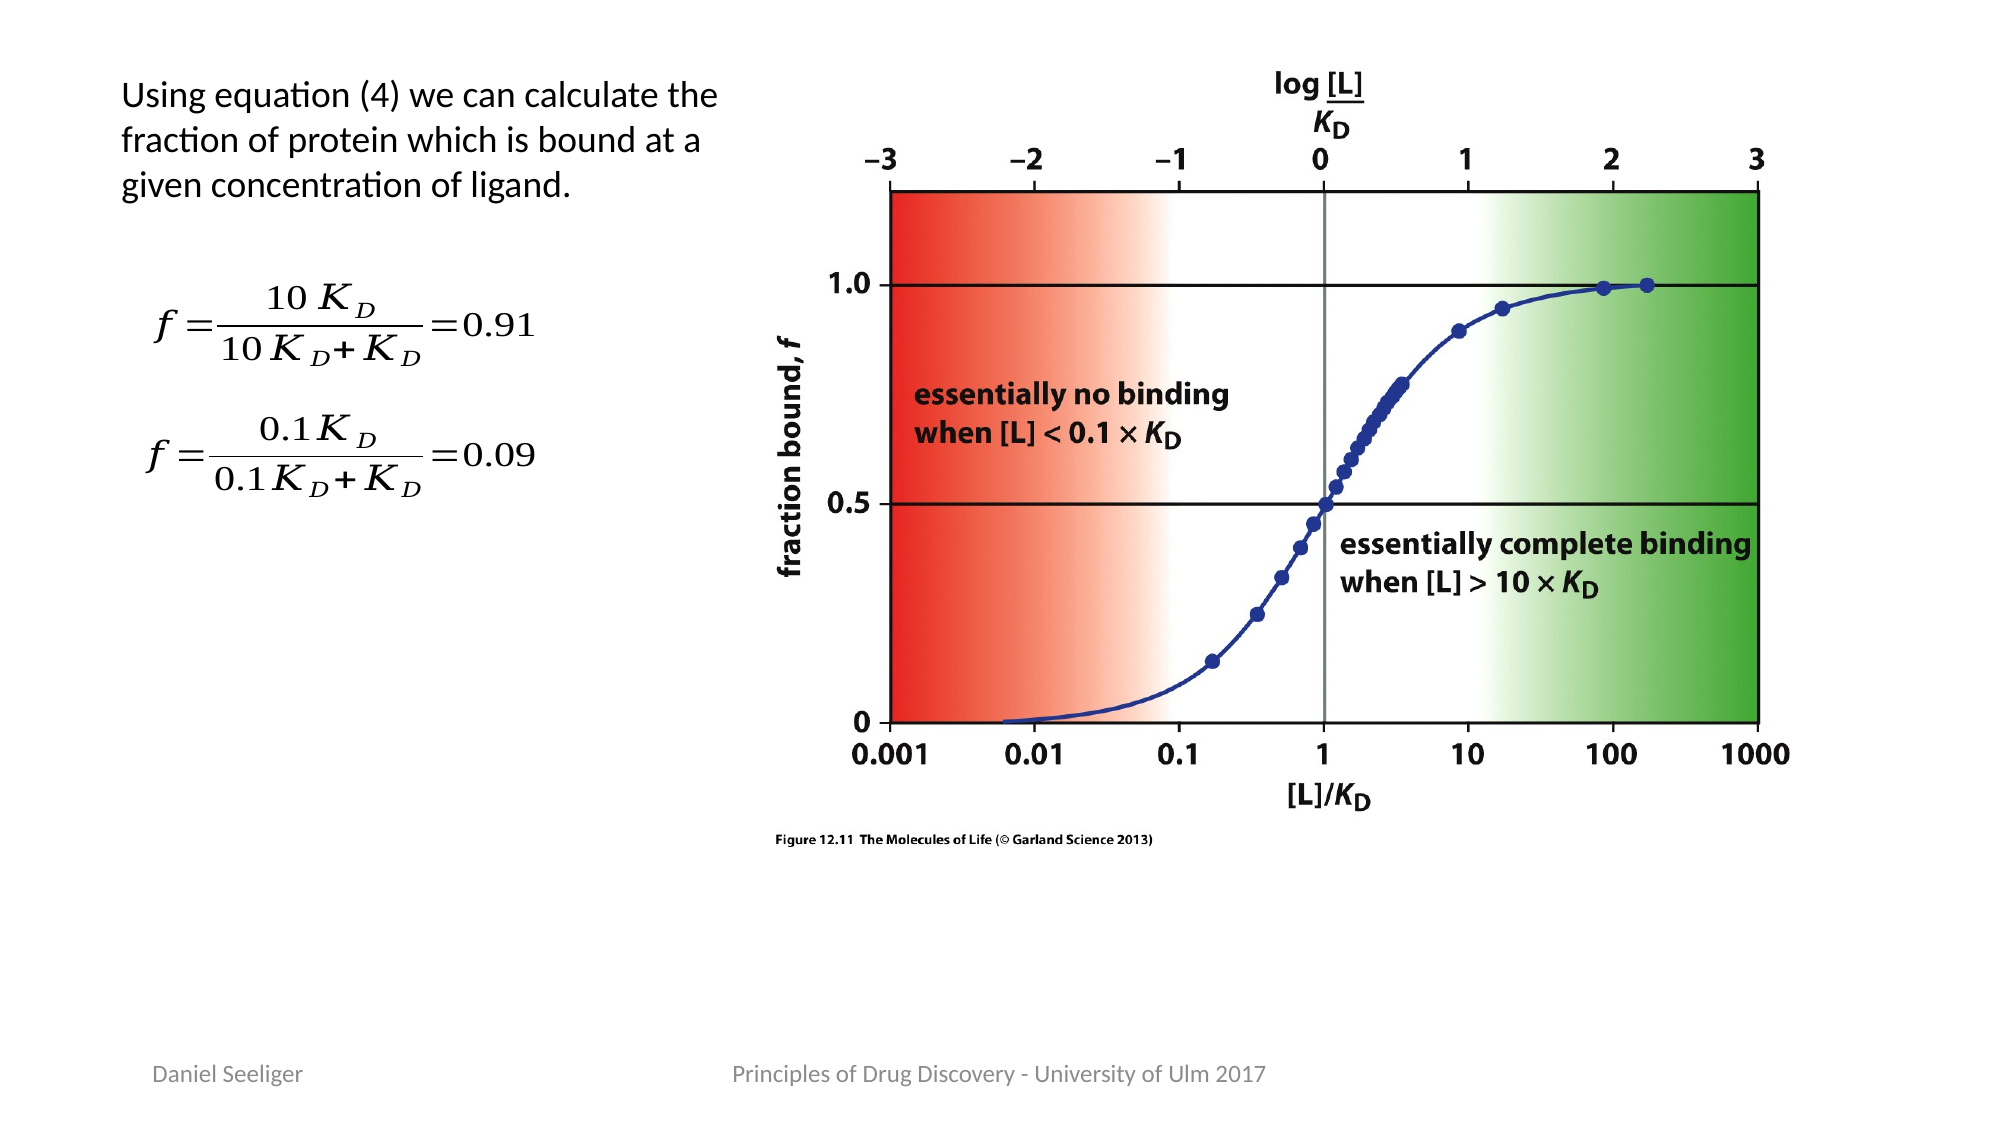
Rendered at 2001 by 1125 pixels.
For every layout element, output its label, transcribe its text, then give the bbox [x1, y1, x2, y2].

text_box Using equation (4) we can calculate the fraction of protein which is bound at a given concentration of ligand. [106, 62, 769, 213]
picture [769, 62, 1796, 850]
footer Principles of Drug Discovery - University of Ulm 2017 [662, 1042, 1338, 1103]
slide_number Daniel Seeliger [137, 1042, 588, 1103]
